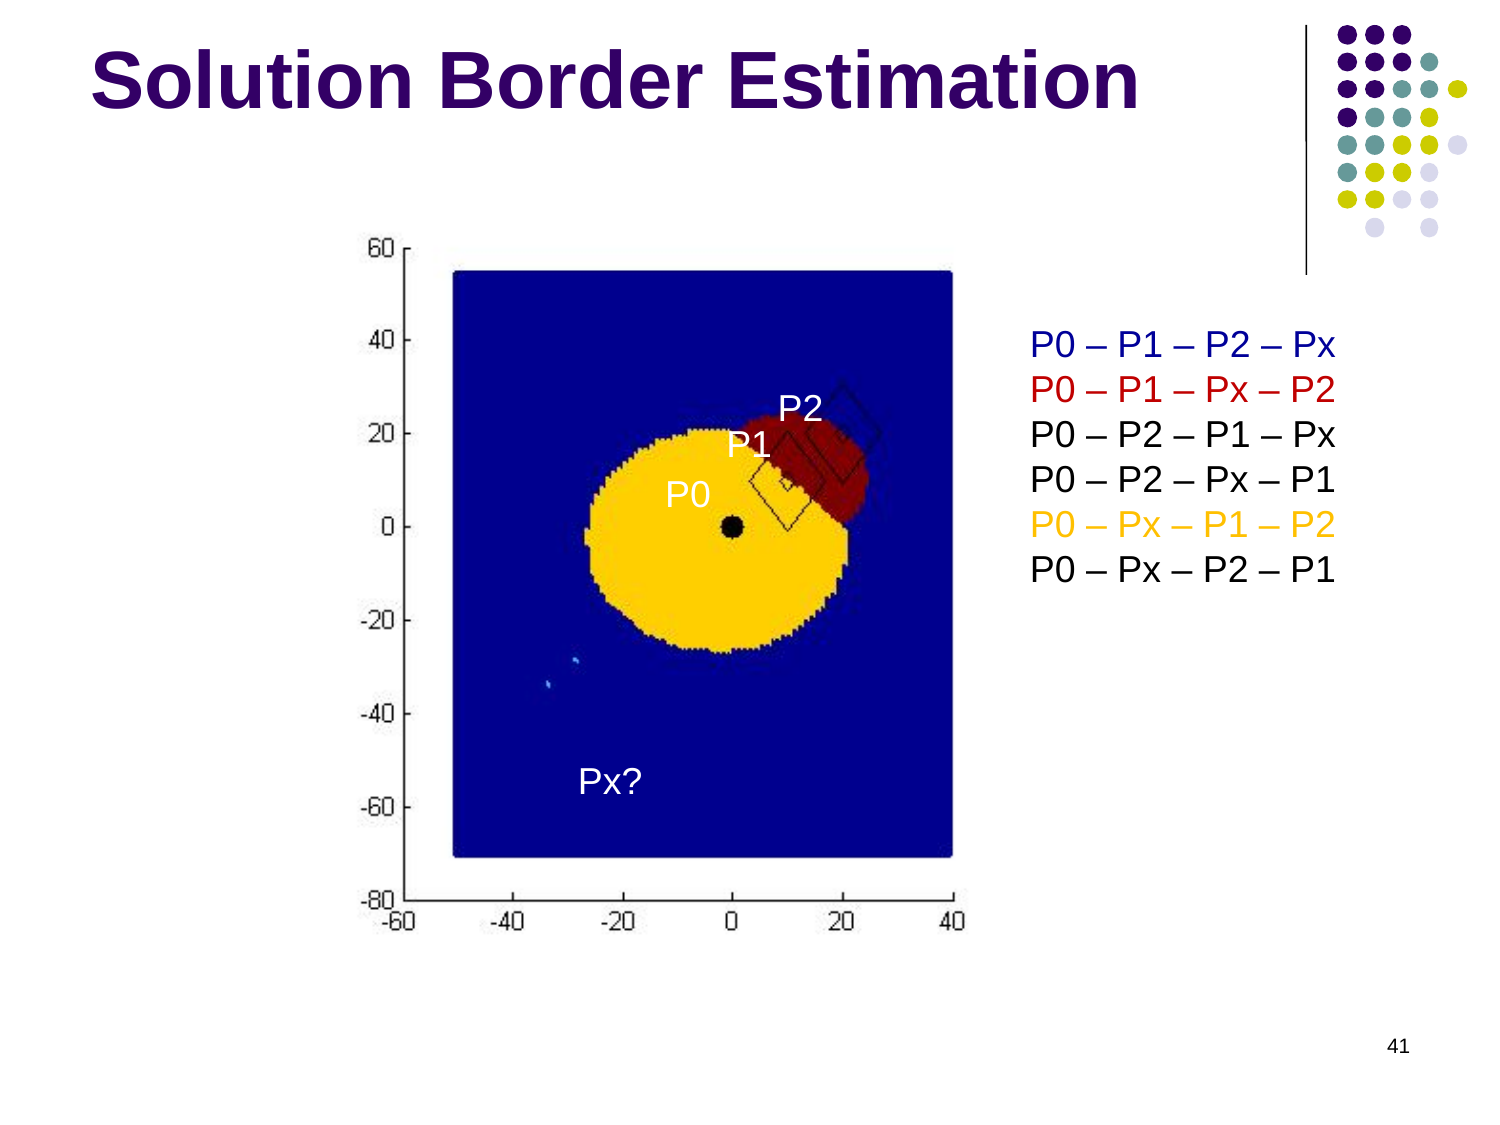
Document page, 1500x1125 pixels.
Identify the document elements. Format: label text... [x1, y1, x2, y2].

text_box P0 – P1 – P2 – Px P0 – P1 – Px – P2 P0 – P2 – P1 – Px P0 – P2 – Px – P1 P0 – Px – P1 – P2 P0 – Px – P2 – P1 [1024, 312, 1352, 598]
picture [312, 187, 1020, 988]
slide_number 41 [1074, 1024, 1426, 1101]
title Solution Border Estimation [75, 20, 1313, 233]
